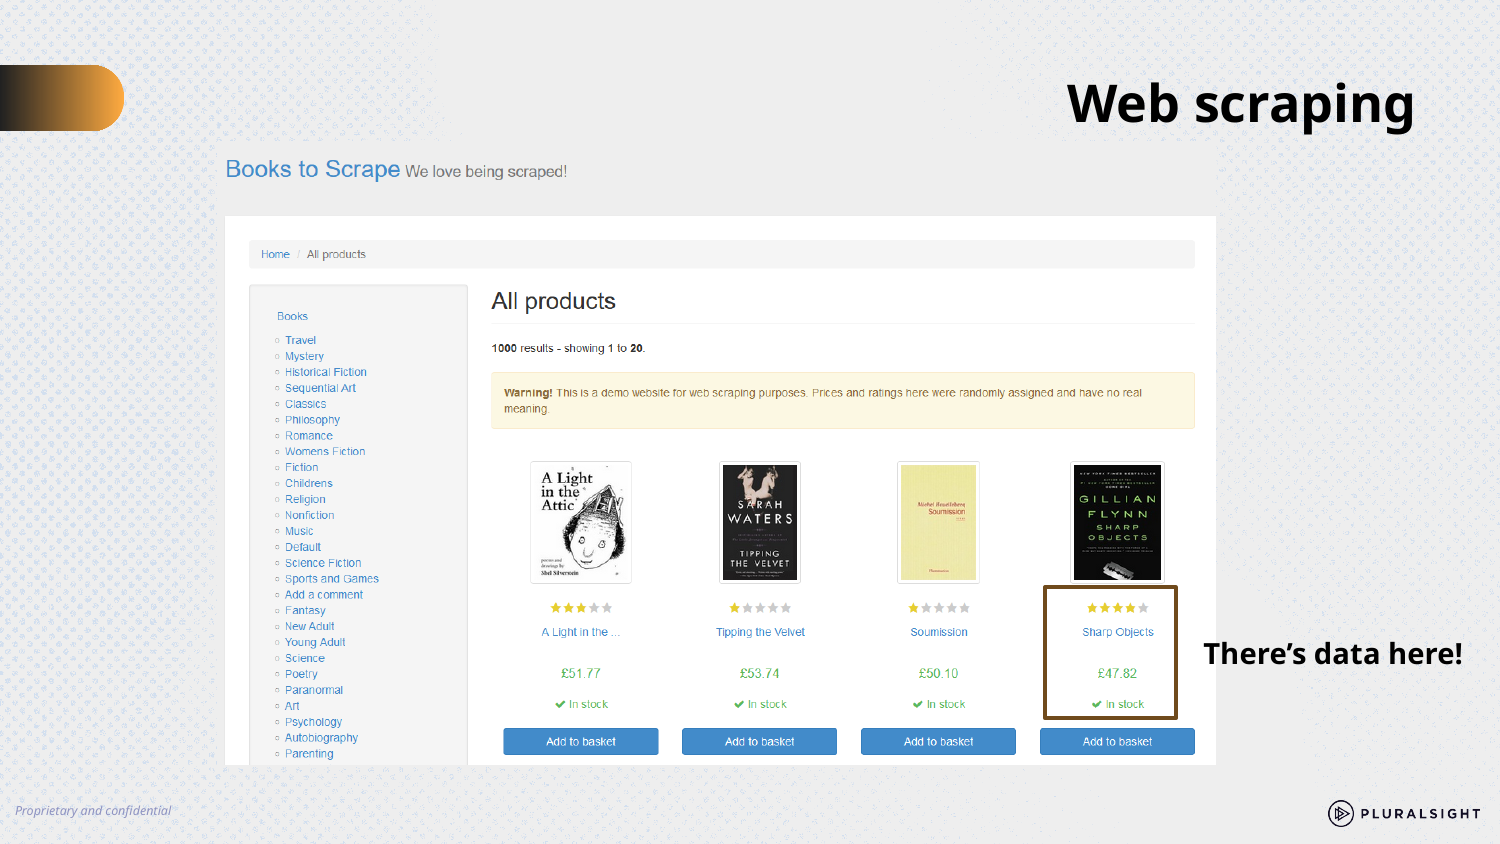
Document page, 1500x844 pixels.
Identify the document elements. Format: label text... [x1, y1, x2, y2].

title Web scraping [130, 55, 1425, 141]
text_box There’s data here! [1220, 627, 1500, 678]
picture [0, 0, 1500, 844]
